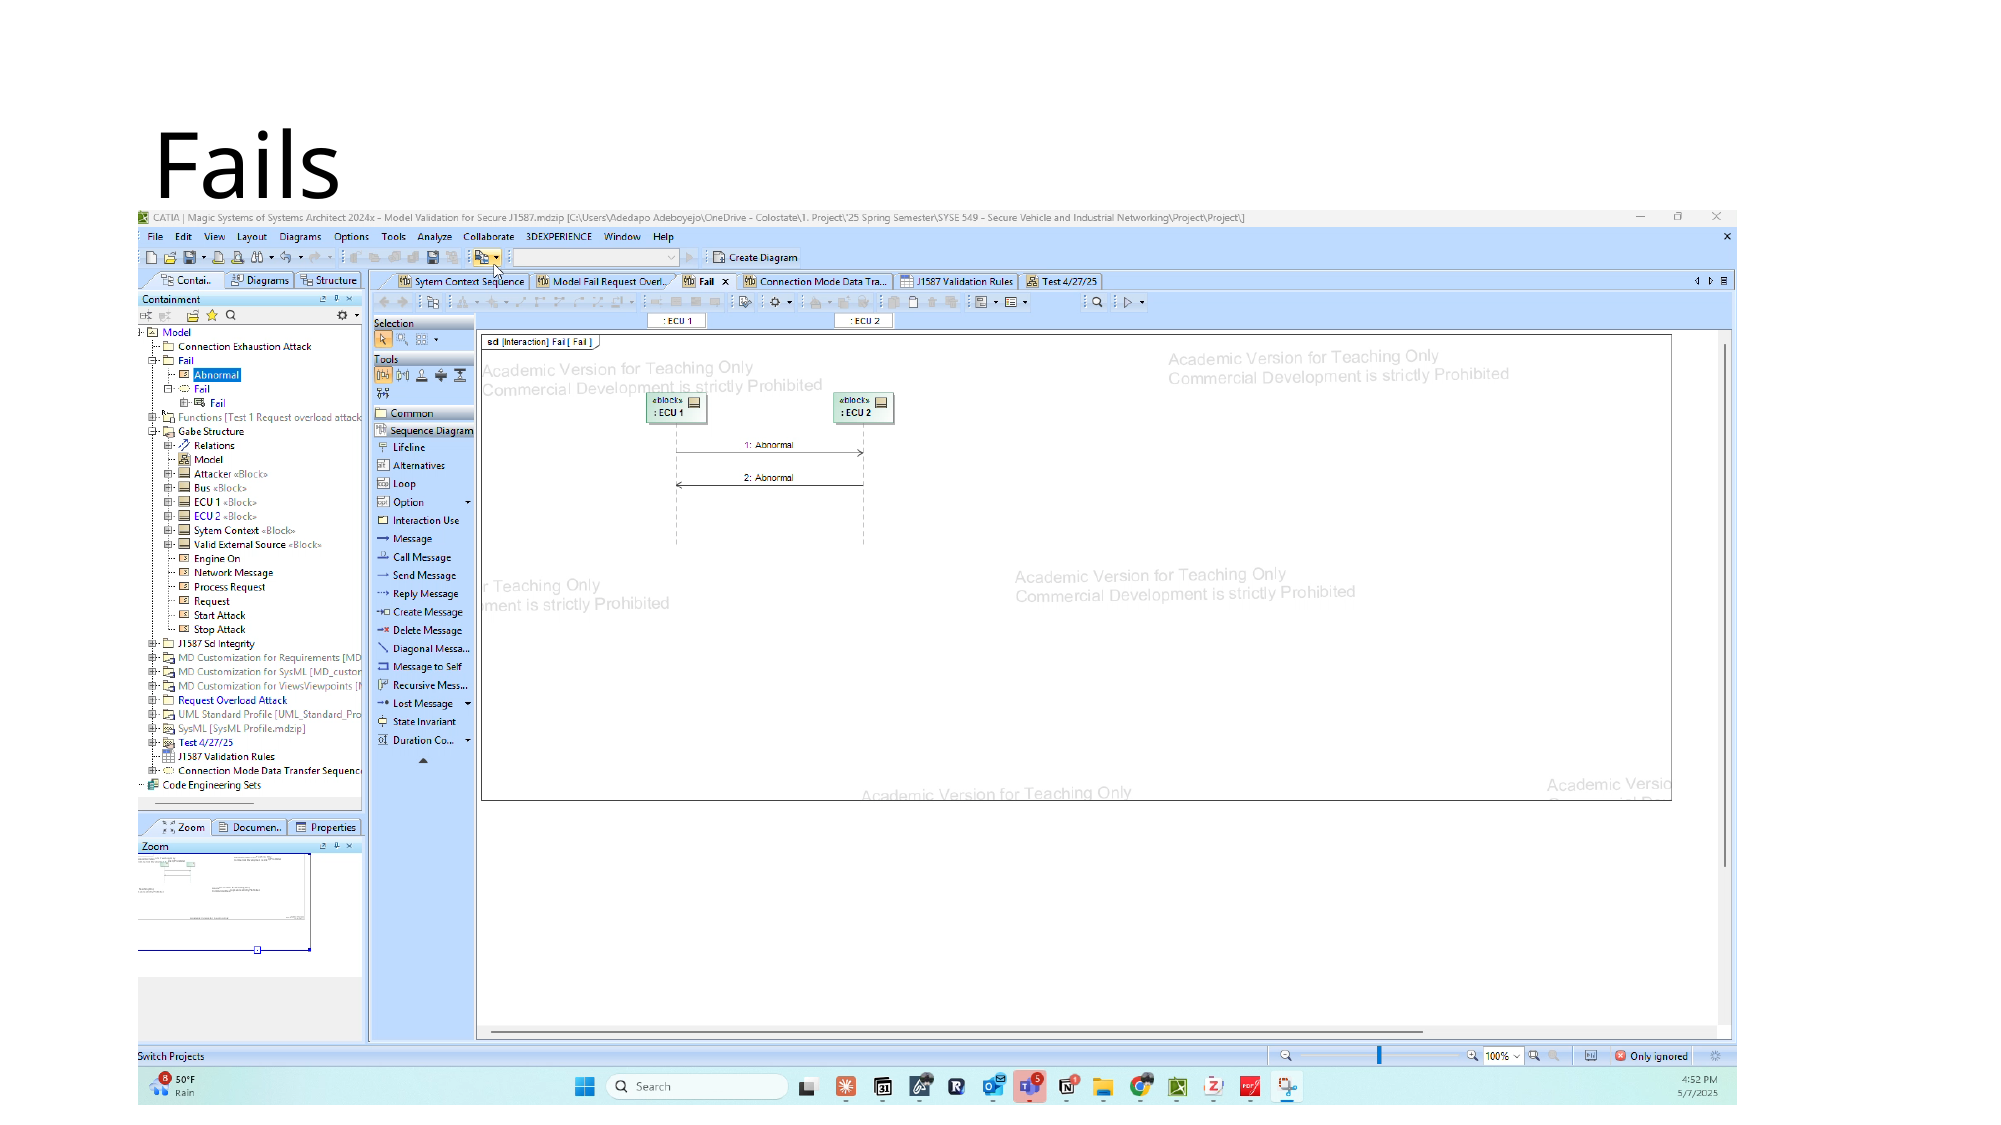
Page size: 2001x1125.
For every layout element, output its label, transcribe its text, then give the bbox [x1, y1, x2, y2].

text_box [136, 209, 1738, 1107]
title Fails [137, 59, 1863, 278]
